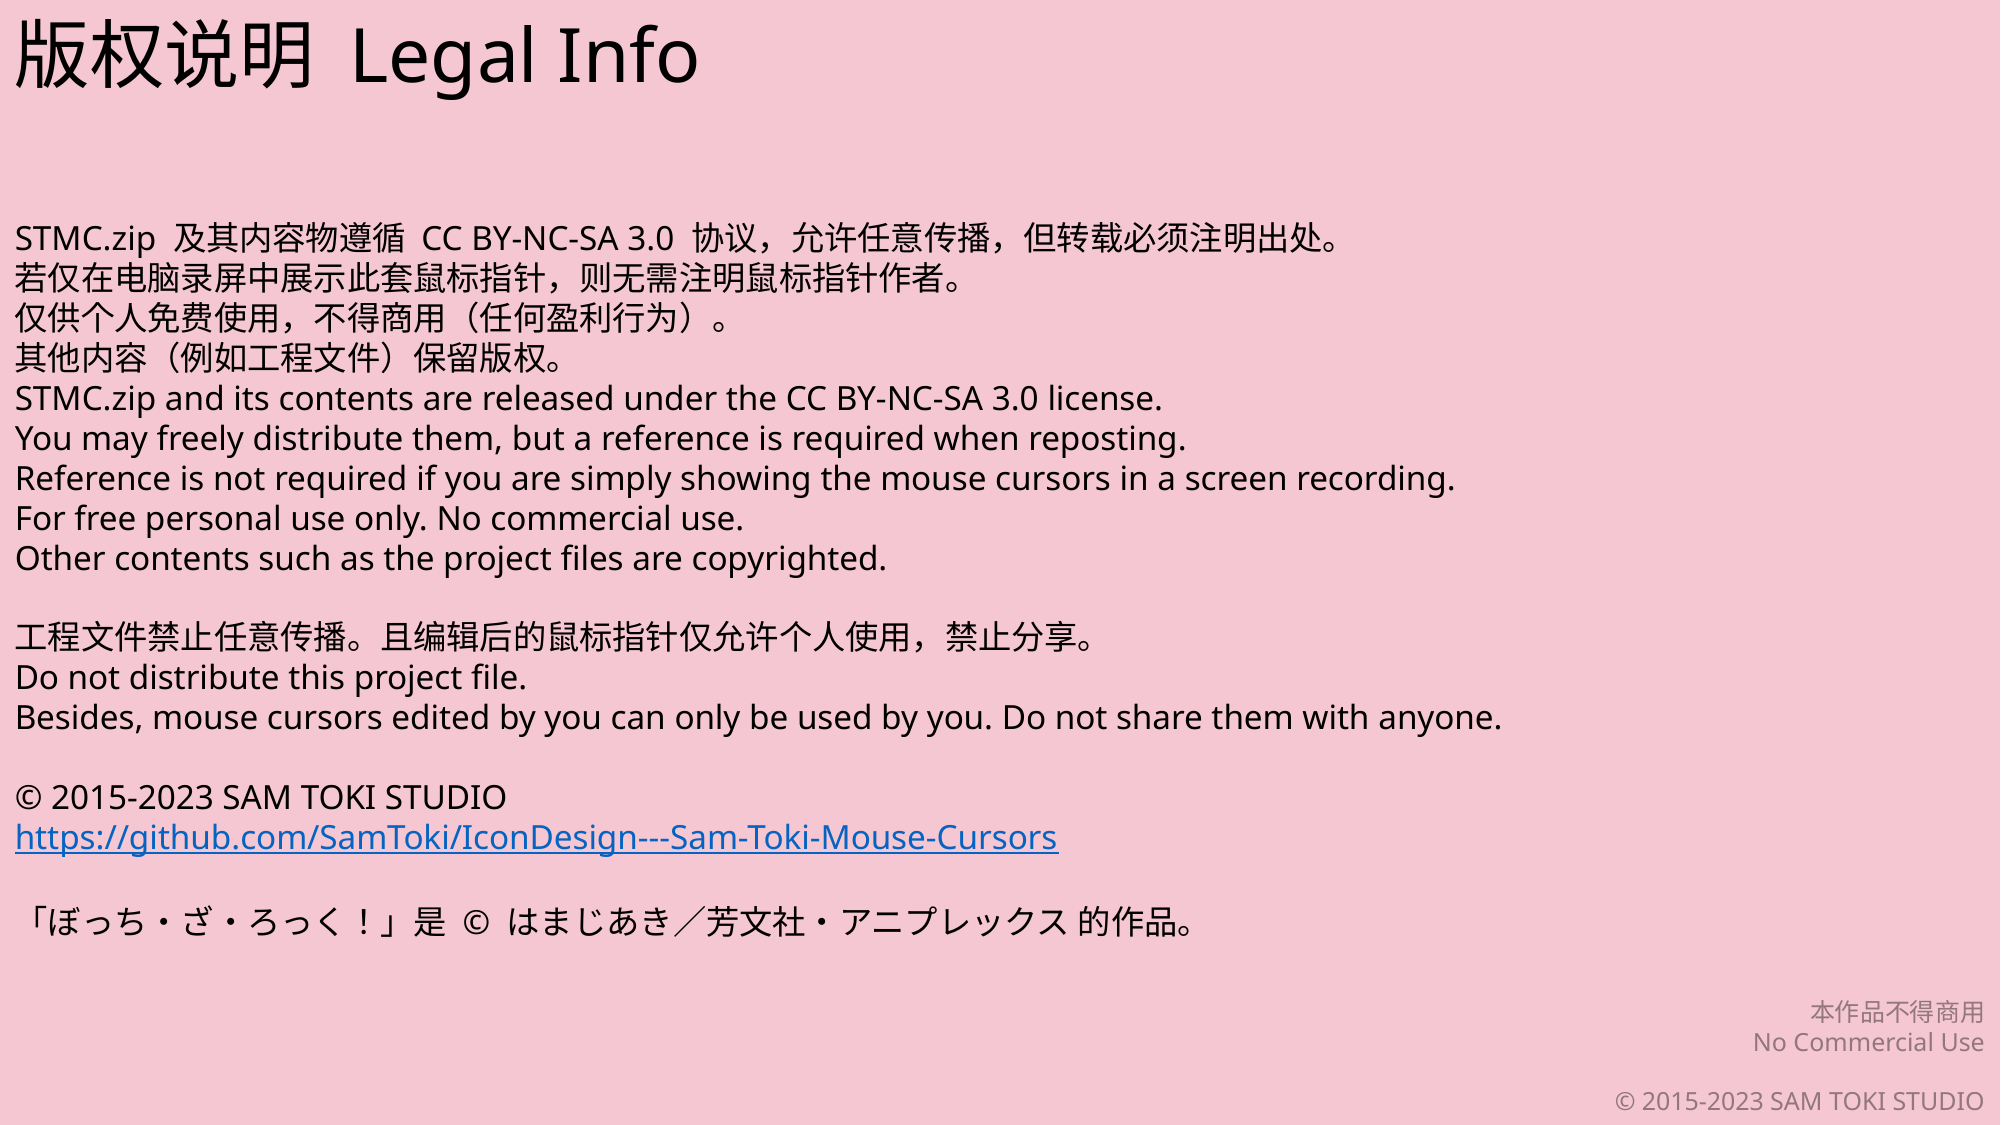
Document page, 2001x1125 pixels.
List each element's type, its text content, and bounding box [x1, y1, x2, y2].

text_box 版权说明 Legal Info STMC.zip 及其内容物遵循 CC BY-NC-SA 3.0 协议，允许任意传播，但转载必须注明出处。 若仅在电脑录屏中展示此套鼠标指针，则无需注明鼠标指针作者。 仅供个人免费使用，不得商用（任何盈利行为）。 其他内容（例如工程文件）保留版权。 STMC.zip and its contents are released under the CC BY-NC-SA 3.0 license. You may freely distribute them, but a reference is required when reposting. Reference is not required if you are simply showing the mouse cursors in a screen recording. For free personal use only. No commercial use. Other contents such as the project files are copyrighted. 工程文件禁止任意传播。且编辑后的鼠标指针仅允许个人使用，禁止分享。 Do not distribute this project file. Besides, mouse cursors edited by you can only be used by you. Do not share them with anyone. © 2015-2023 SAM TOKI STUDIO https://github.com/SamToki/IconDesign---Sam-Toki-Mouse-Cursors 「ぼっち・ざ・ろっく！」是 © はまじあき／芳文社・アニプレックス 的作品。 [0, 0, 1772, 949]
